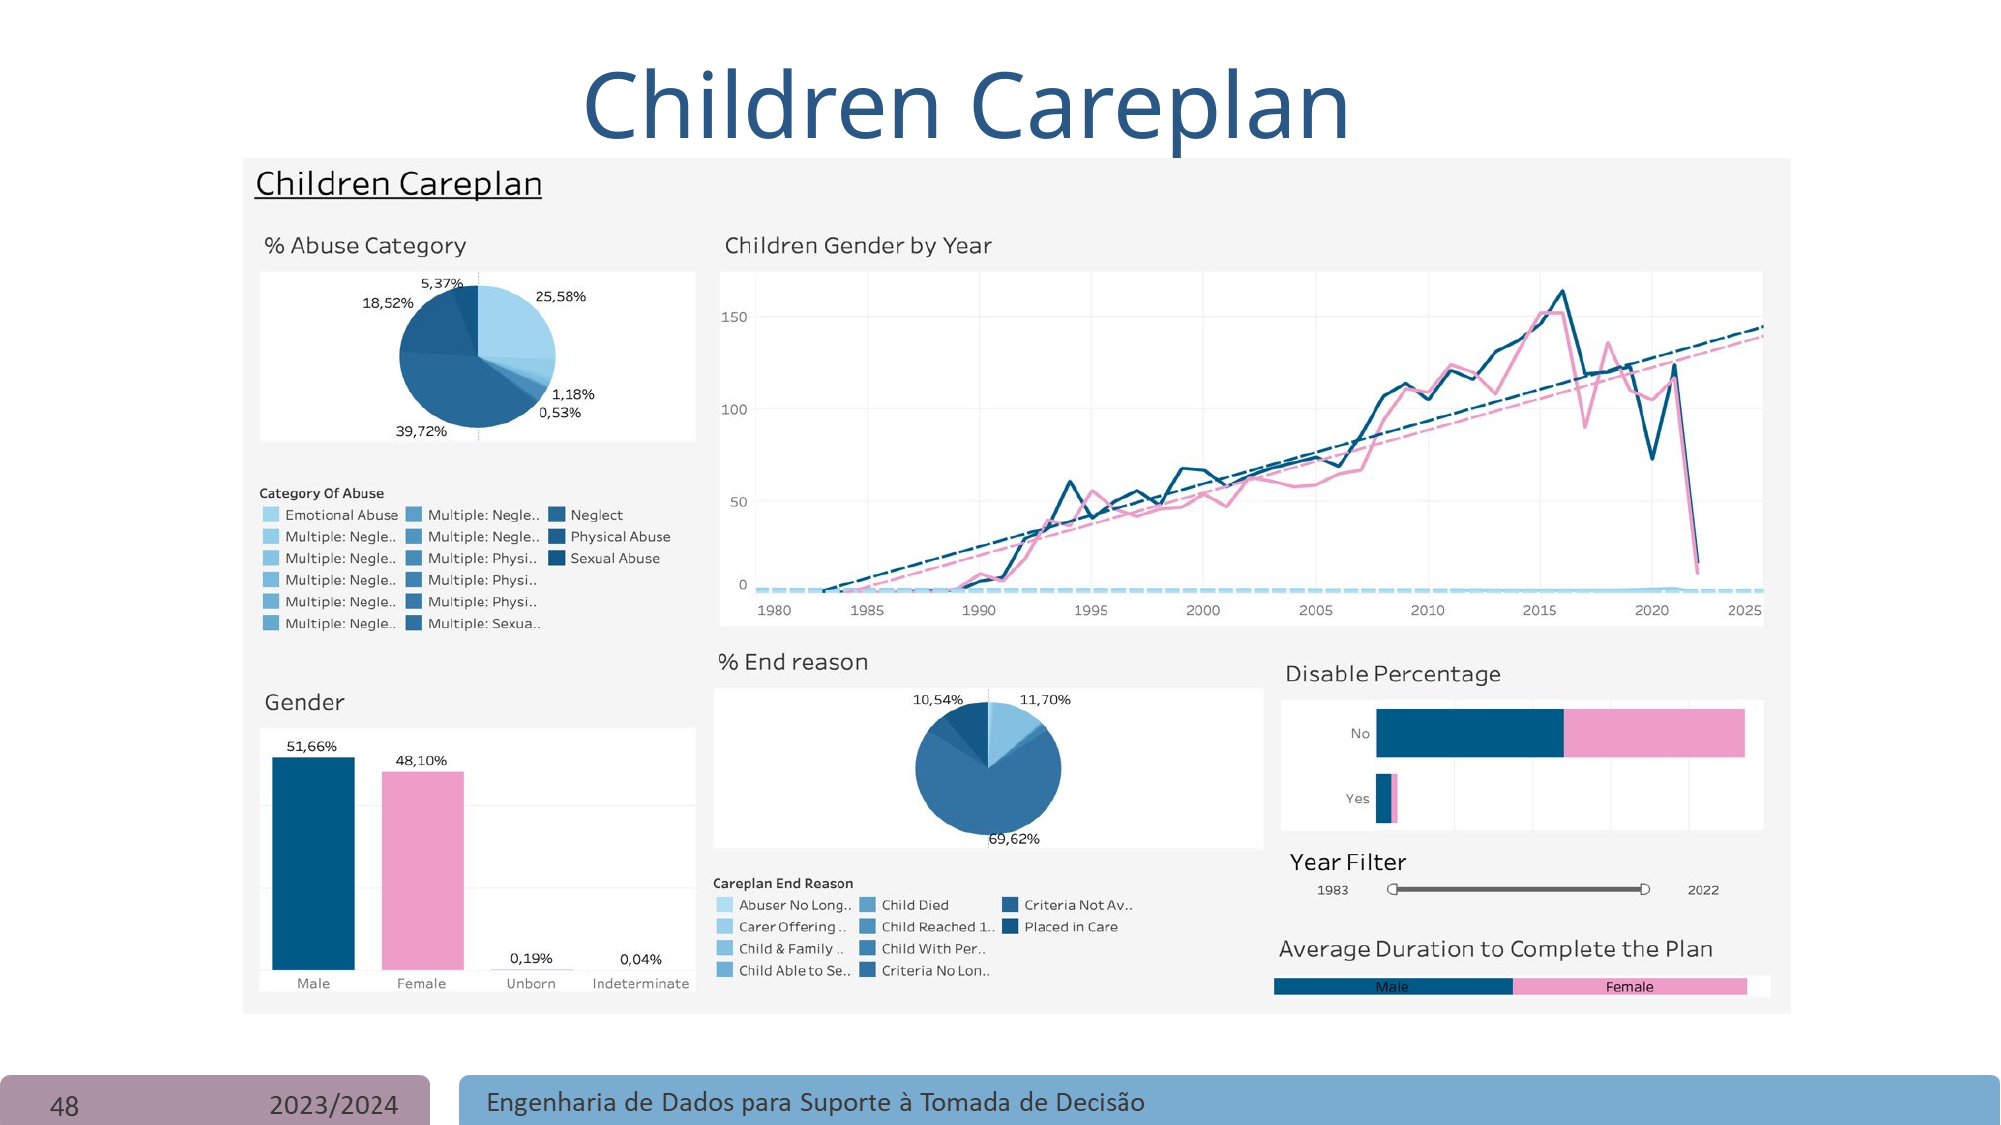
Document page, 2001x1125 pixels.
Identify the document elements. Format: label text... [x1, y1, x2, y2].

picture [0, 1075, 2000, 1125]
title Children Careplan [105, 0, 1831, 218]
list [242, 158, 1791, 1014]
